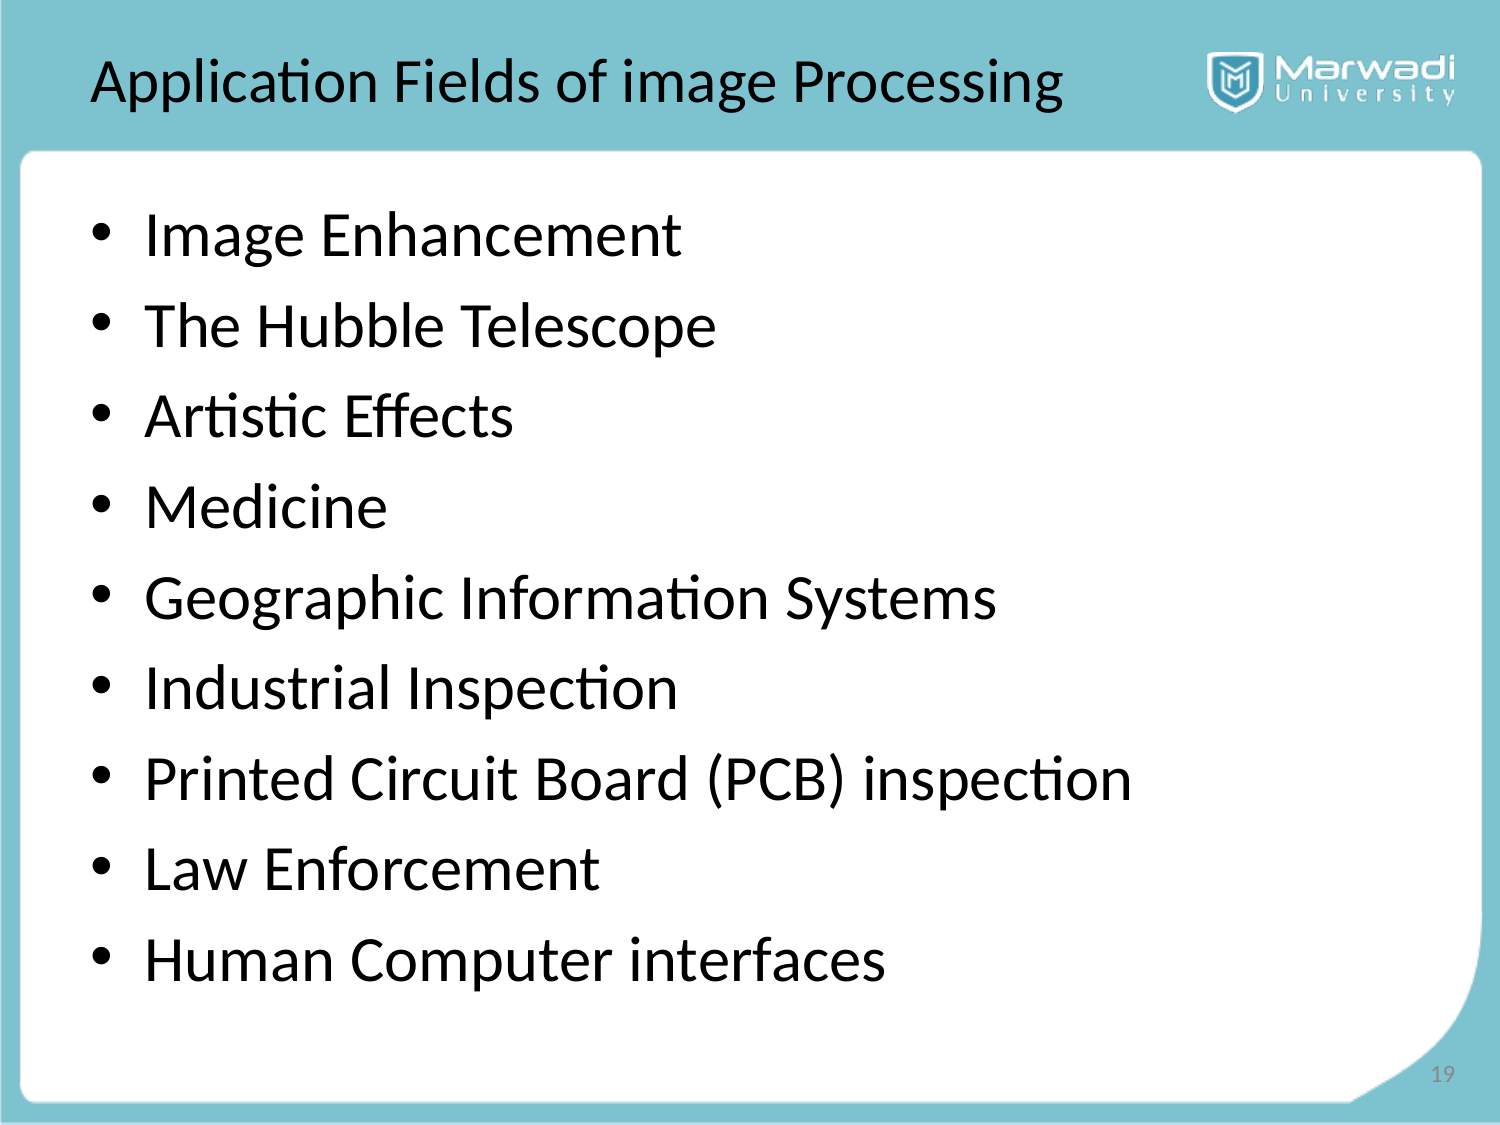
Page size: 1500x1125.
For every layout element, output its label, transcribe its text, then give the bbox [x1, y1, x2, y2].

picture [0, 0, 1500, 1125]
slide_number 19 [1120, 1042, 1471, 1103]
title Application Fields of image Processing [75, 30, 1425, 124]
list Image Enhancement The Hubble Telescope Artistic Effects Medicine Geographic Information Systems Industrial Inspection Printed Circuit Board (PCB) inspection Law Enforcement Human Computer interfaces [75, 184, 1425, 1005]
